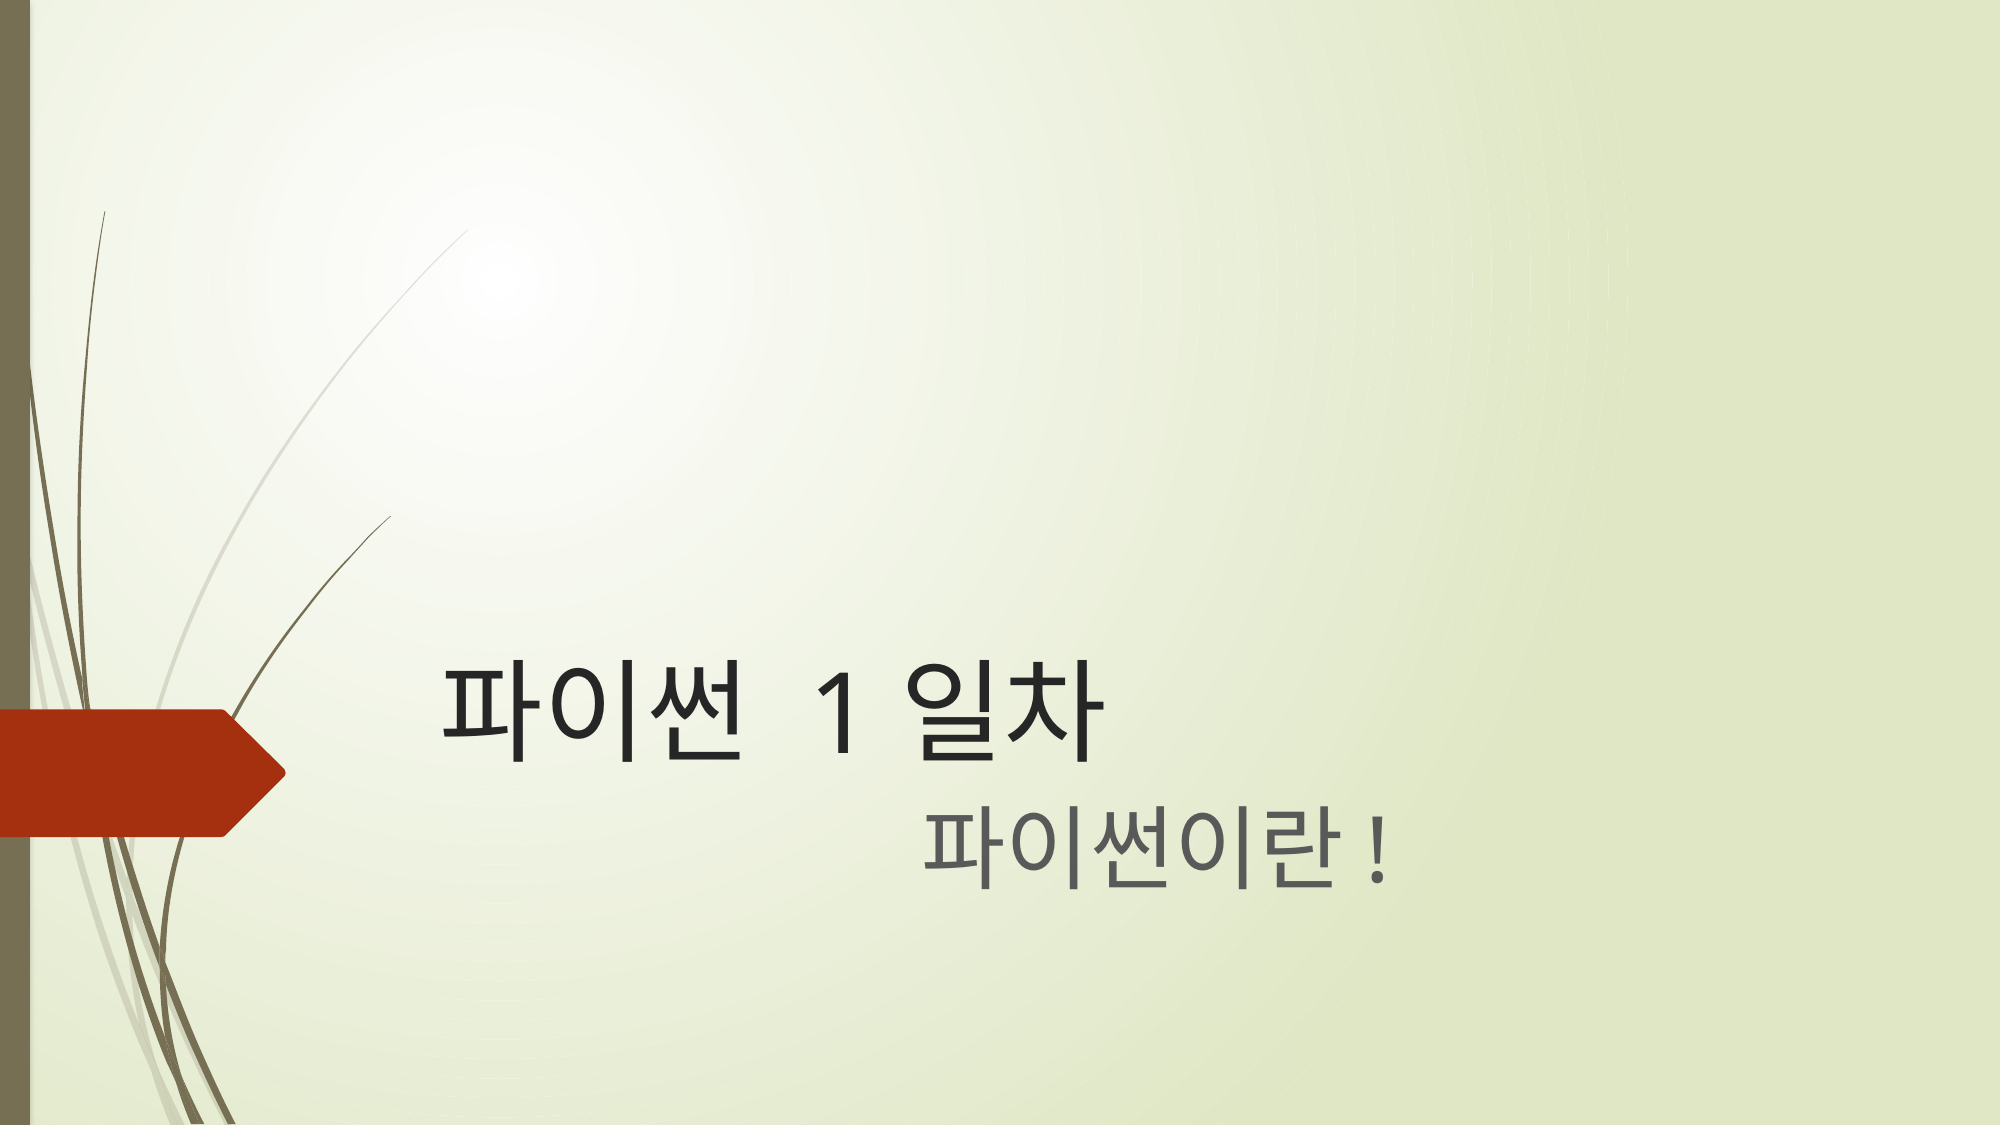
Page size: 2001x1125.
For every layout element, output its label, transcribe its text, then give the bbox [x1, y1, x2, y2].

title 파이썬 1일차 [424, 412, 1888, 783]
subtitle 파이썬이란! [424, 783, 1888, 969]
